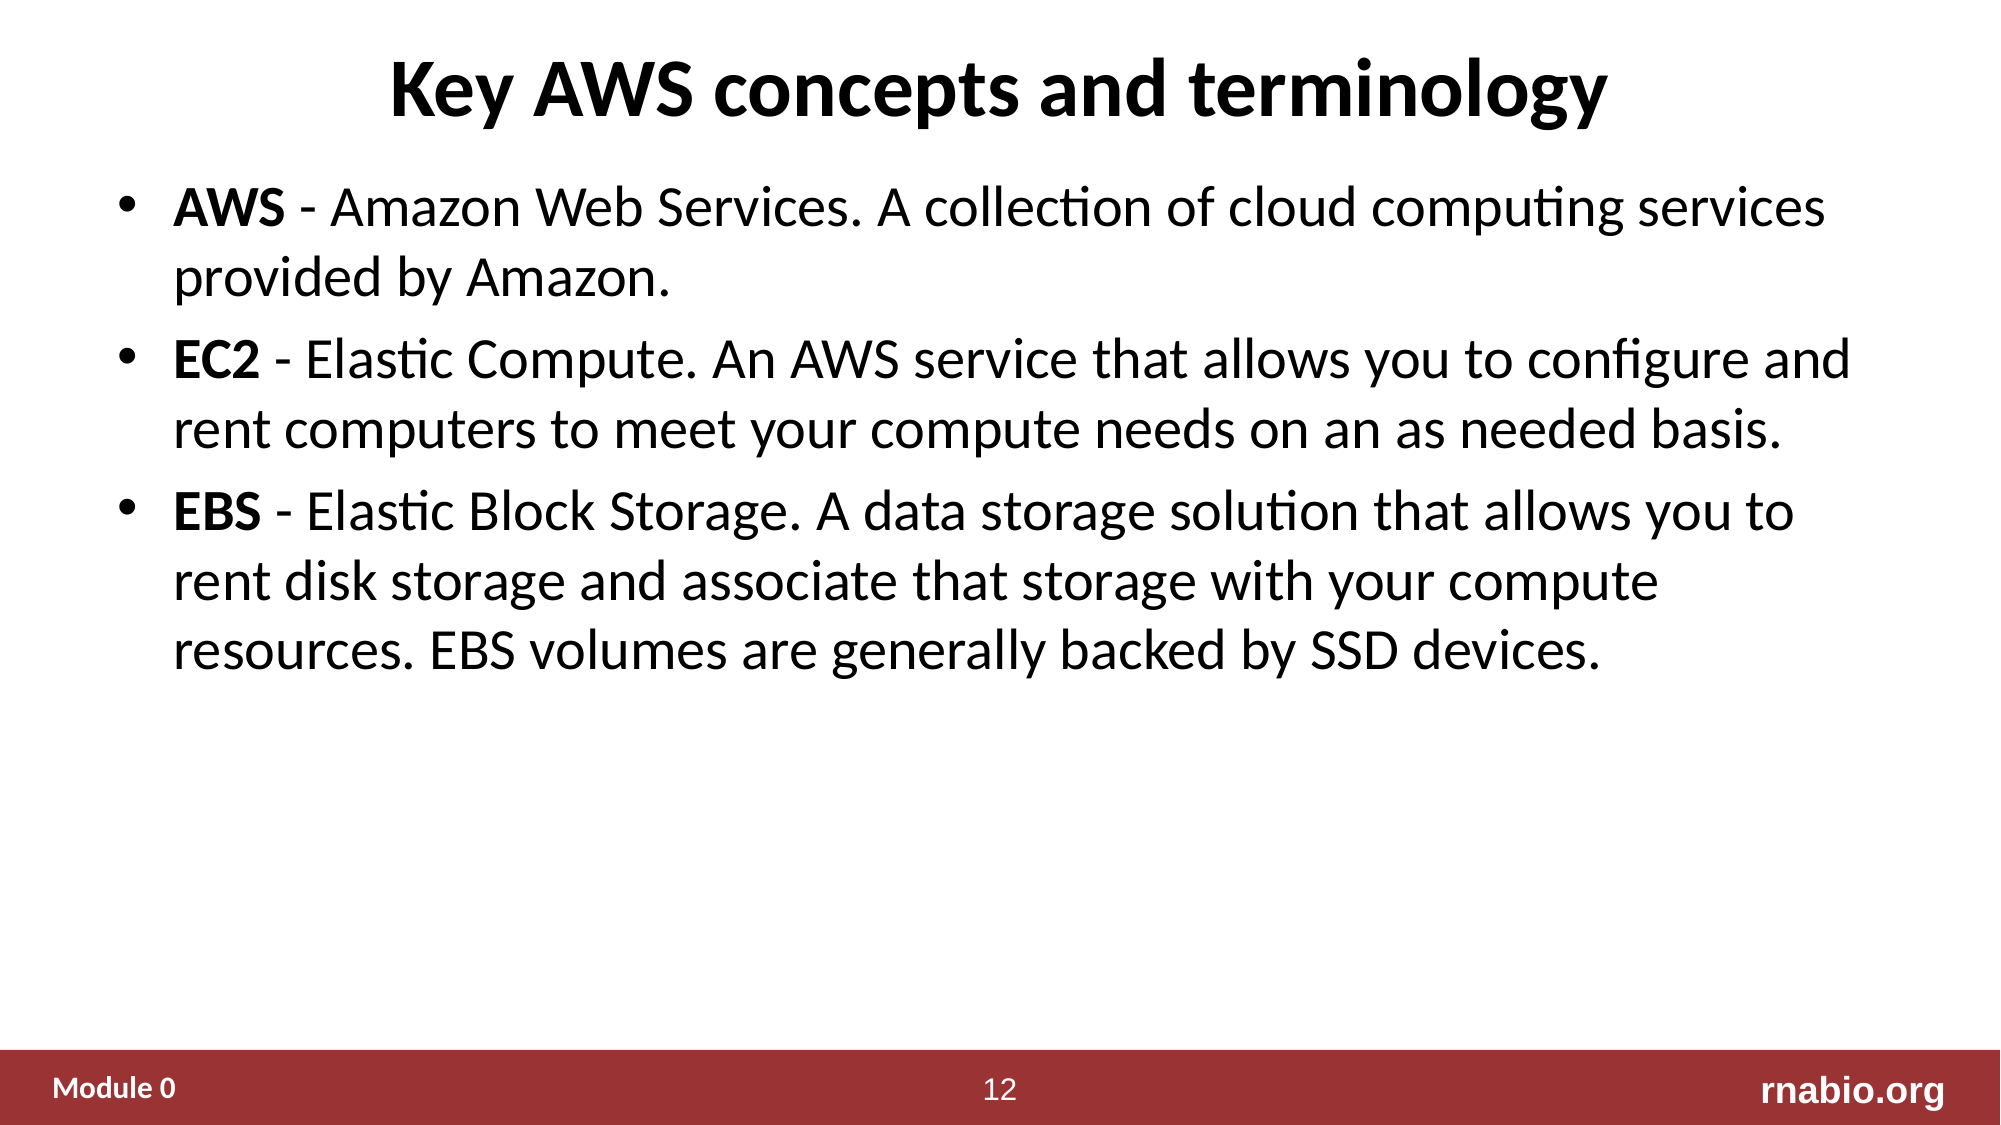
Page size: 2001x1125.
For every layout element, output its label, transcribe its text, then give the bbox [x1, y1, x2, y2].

list AWS - Amazon Web Services. A collection of cloud computing services provided by Amazon. EC2 - Elastic Compute. An AWS service that allows you to configure and rent computers to meet your compute needs on an as needed basis. EBS - Elastic Block Storage. A data storage solution that allows you to rent disk storage and associate that storage with your compute resources. EBS volumes are generally backed by SSD devices. [102, 160, 1886, 1059]
title Key AWS concepts and terminology [275, 19, 1725, 147]
